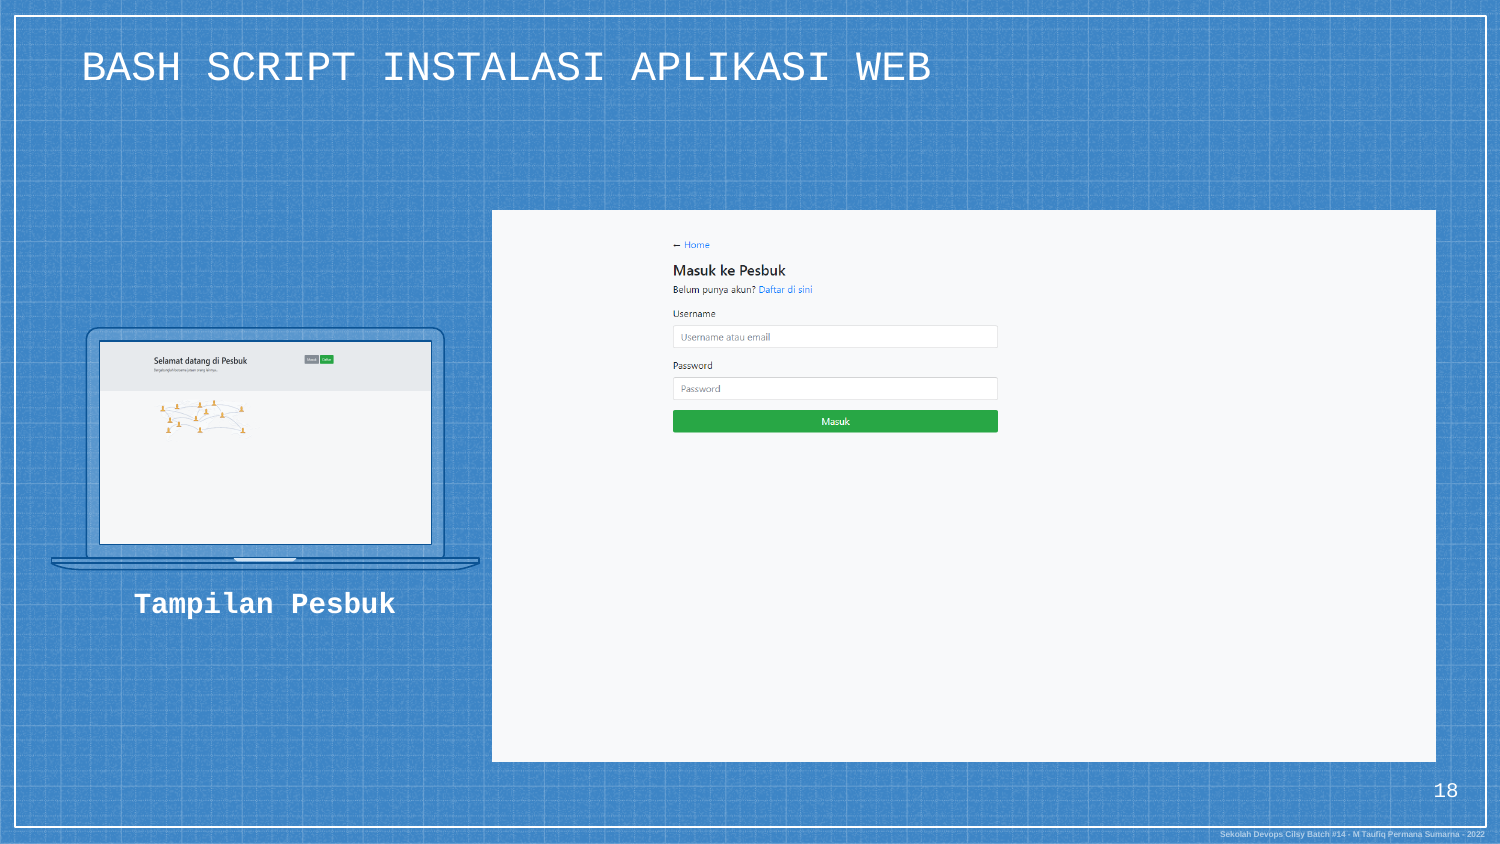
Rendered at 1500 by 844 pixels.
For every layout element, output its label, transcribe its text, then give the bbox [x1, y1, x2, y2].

text_box Tampilan Pesbuk [118, 578, 412, 627]
picture [0, 0, 1500, 844]
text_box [51, 327, 480, 570]
slide_number 18 [1398, 761, 1474, 810]
title BASH SCRIPT INSTALASI APLIKASI WEB [66, 23, 1417, 92]
